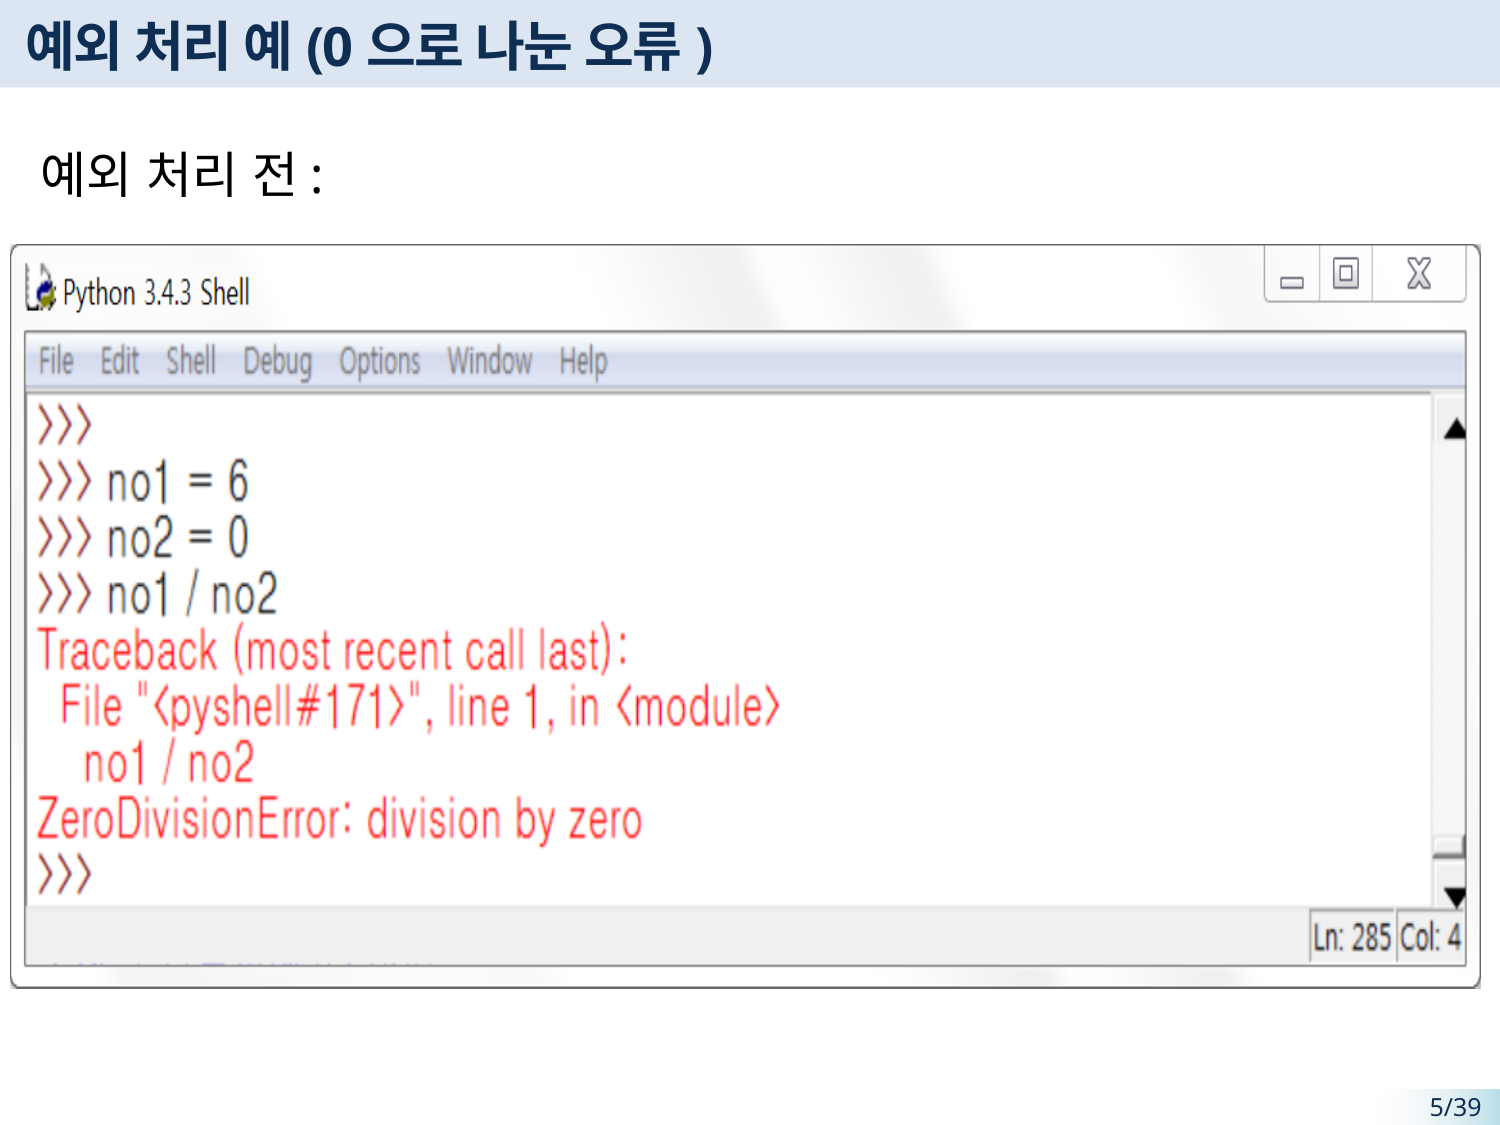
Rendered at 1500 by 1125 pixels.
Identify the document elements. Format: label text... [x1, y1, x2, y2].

text_box 예외 처리 전: [26, 136, 340, 211]
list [10, 244, 1482, 989]
title 예외 처리 예(0으로 나눈 오류) [10, 5, 1288, 84]
